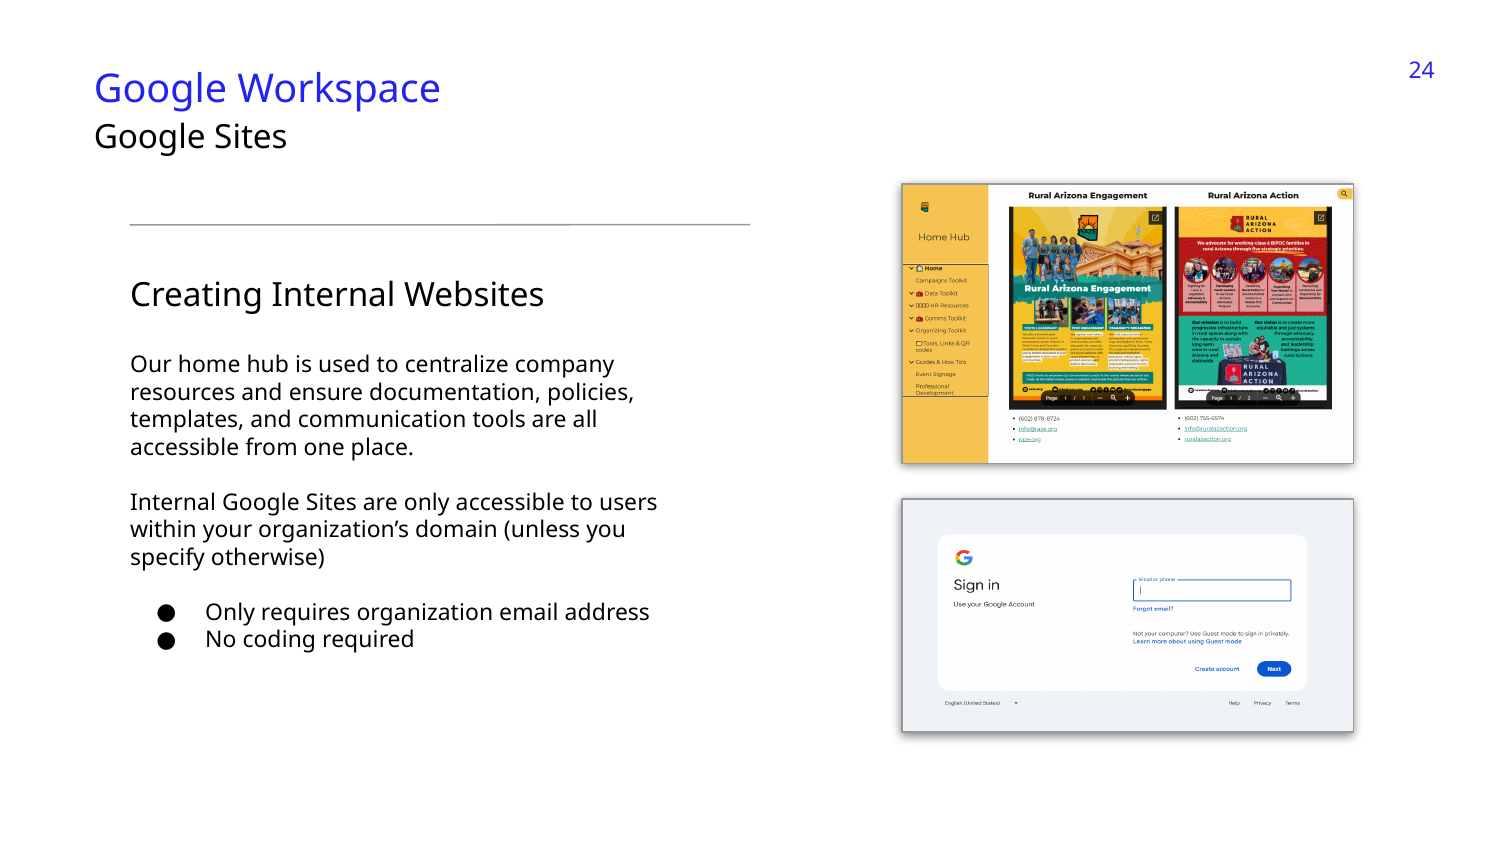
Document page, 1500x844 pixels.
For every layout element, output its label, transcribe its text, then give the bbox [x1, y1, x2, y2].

picture [902, 184, 1353, 463]
slide_number ‹#› [1392, 41, 1450, 71]
list Google Sites [78, 100, 880, 162]
title Our home hub is used to centralize company resources and ensure documentation, policies, templates, and communication tools are all accessible from one place. Internal Google Sites are only accessible to users within your organization’s domain (unless you specify otherwise) Only requires organization email address No coding required [115, 335, 677, 747]
title Creating Internal Websites [115, 258, 652, 321]
subtitle Google Workspace [78, 47, 669, 103]
picture [902, 499, 1353, 732]
